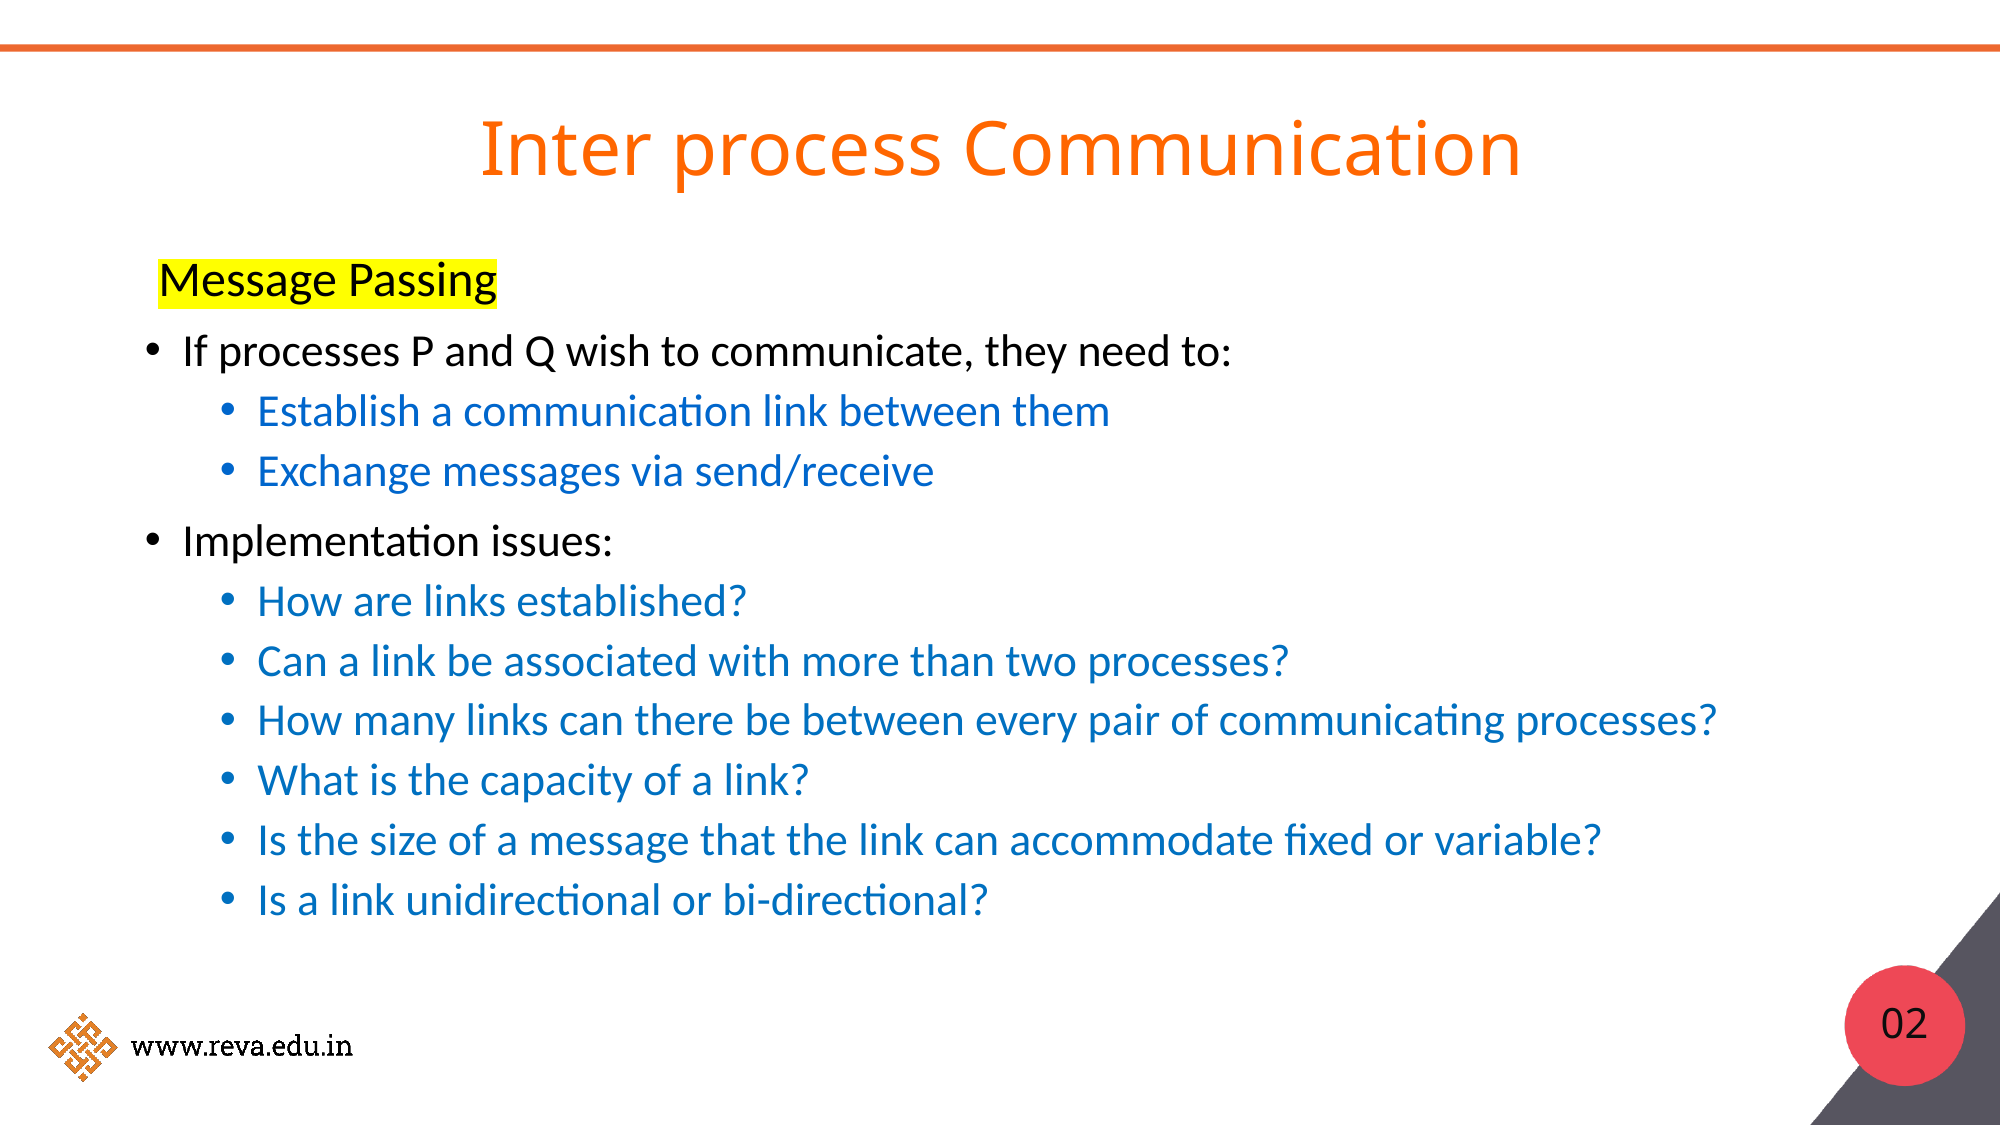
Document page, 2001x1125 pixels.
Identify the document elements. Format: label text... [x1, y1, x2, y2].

picture [1801, 882, 2000, 1125]
text_box If processes P and Q wish to communicate, they need to: Establish a communication link between them Exchange messages via send/receive Implementation issues: How are links established? Can a link be associated with more than two processes? How many links can there be between every pair of communicating processes? What is the capacity of a link? Is the size of a message that the link can accommodate fixed or variable? Is a link unidirectional or bi-directional? [130, 278, 1839, 1022]
title Inter process Communication [392, 51, 1612, 240]
text_box Message Passing [143, 239, 603, 278]
picture [31, 1003, 366, 1092]
text_box 02 [1865, 989, 1944, 1054]
